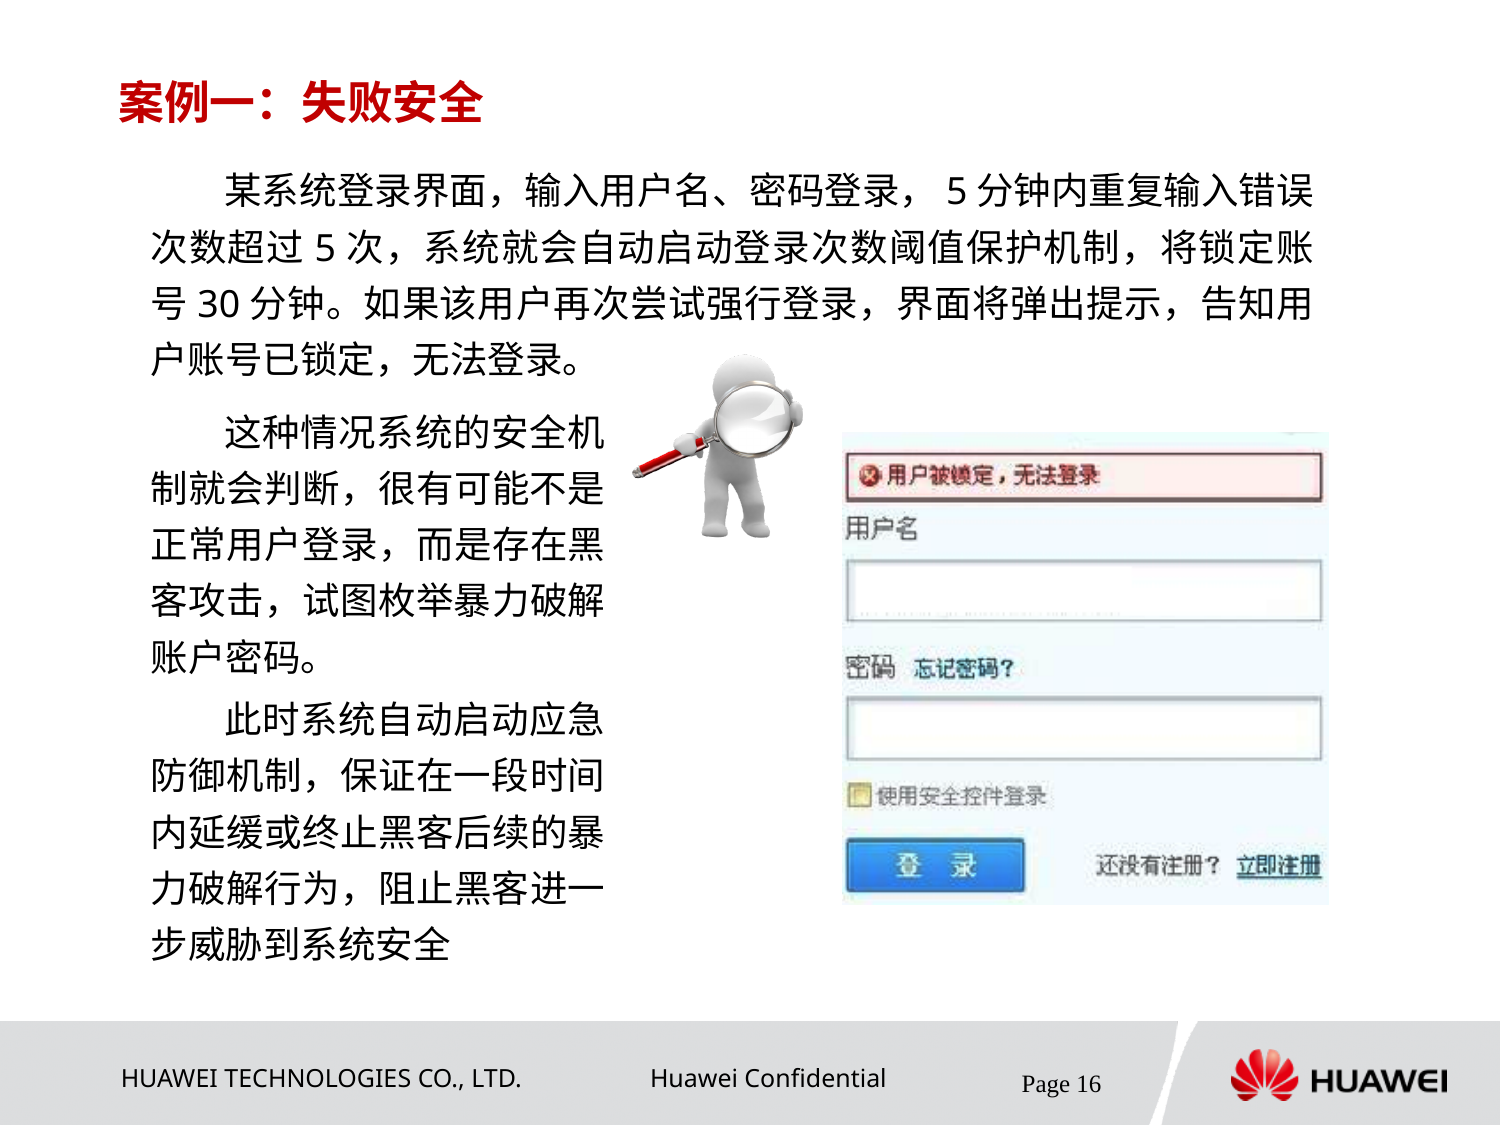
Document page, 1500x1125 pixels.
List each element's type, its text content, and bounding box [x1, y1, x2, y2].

picture [631, 337, 811, 540]
text_box 这种情况系统的安全机制就会判断，很有可能不是正常用户登录，而是存在黑客攻击，试图枚举暴力破解账户密码。 此时系统自动启动应急防御机制，保证在一段时间内延缓或终止黑客后续的暴力破解行为，阻止黑客进一步威胁到系统安全 [135, 390, 621, 974]
picture [0, 1021, 1500, 1125]
picture [841, 432, 1330, 906]
text_box 案例一：失败安全 [103, 66, 500, 137]
text_box 某系统登录界面，输入用户名、密码登录，5分钟内重复输入错误次数超过5次，系统就会自动启动登录次数阈值保护机制，将锁定账号30分钟。如果该用户再次尝试强行登录，界面将弹出提示，告知用户账号已锁定，无法登录。 [135, 148, 1329, 505]
slide_number Page 16 [1021, 1042, 1152, 1118]
